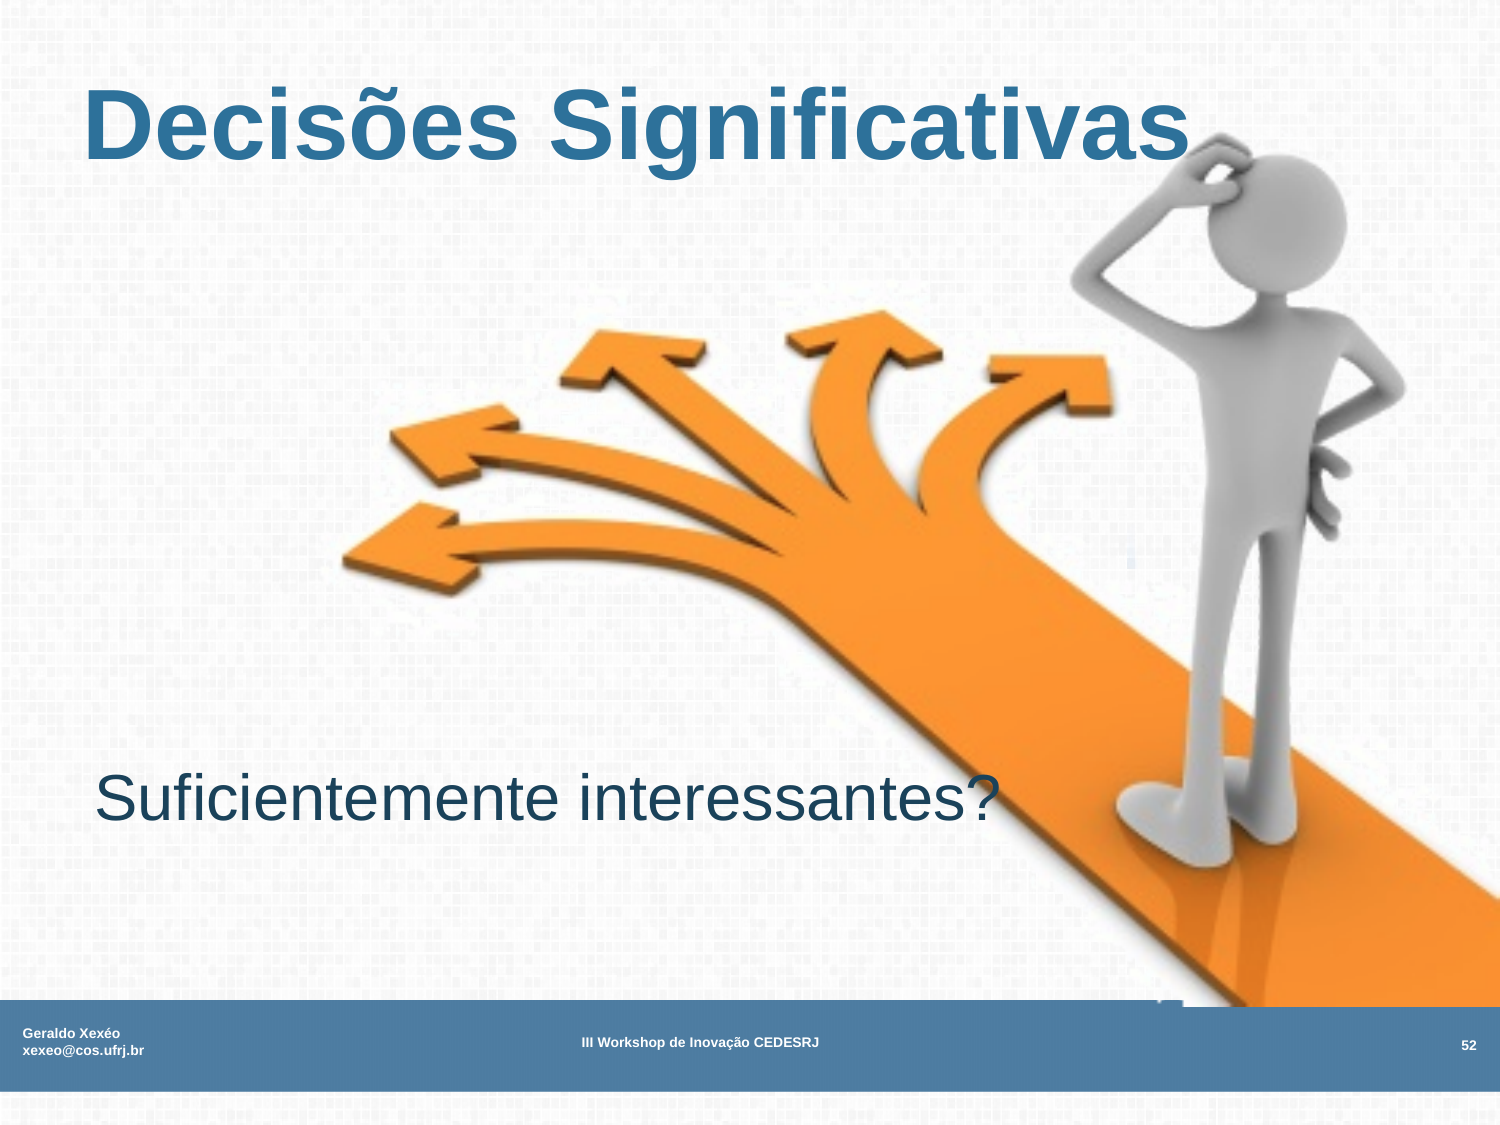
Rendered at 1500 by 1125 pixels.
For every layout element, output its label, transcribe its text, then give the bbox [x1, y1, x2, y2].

picture [0, 0, 1500, 1125]
slide_number Geraldo Xexéo xexeo@cos.ufrj.br [7, 1017, 203, 1066]
footer III Workshop de Inovação CEDESRJ [483, 1017, 919, 1066]
slide_number 52 [1297, 1021, 1492, 1069]
subtitle Suficientemente interessantes? [0, 748, 274, 888]
title Decisões Significativas [0, 0, 1275, 256]
